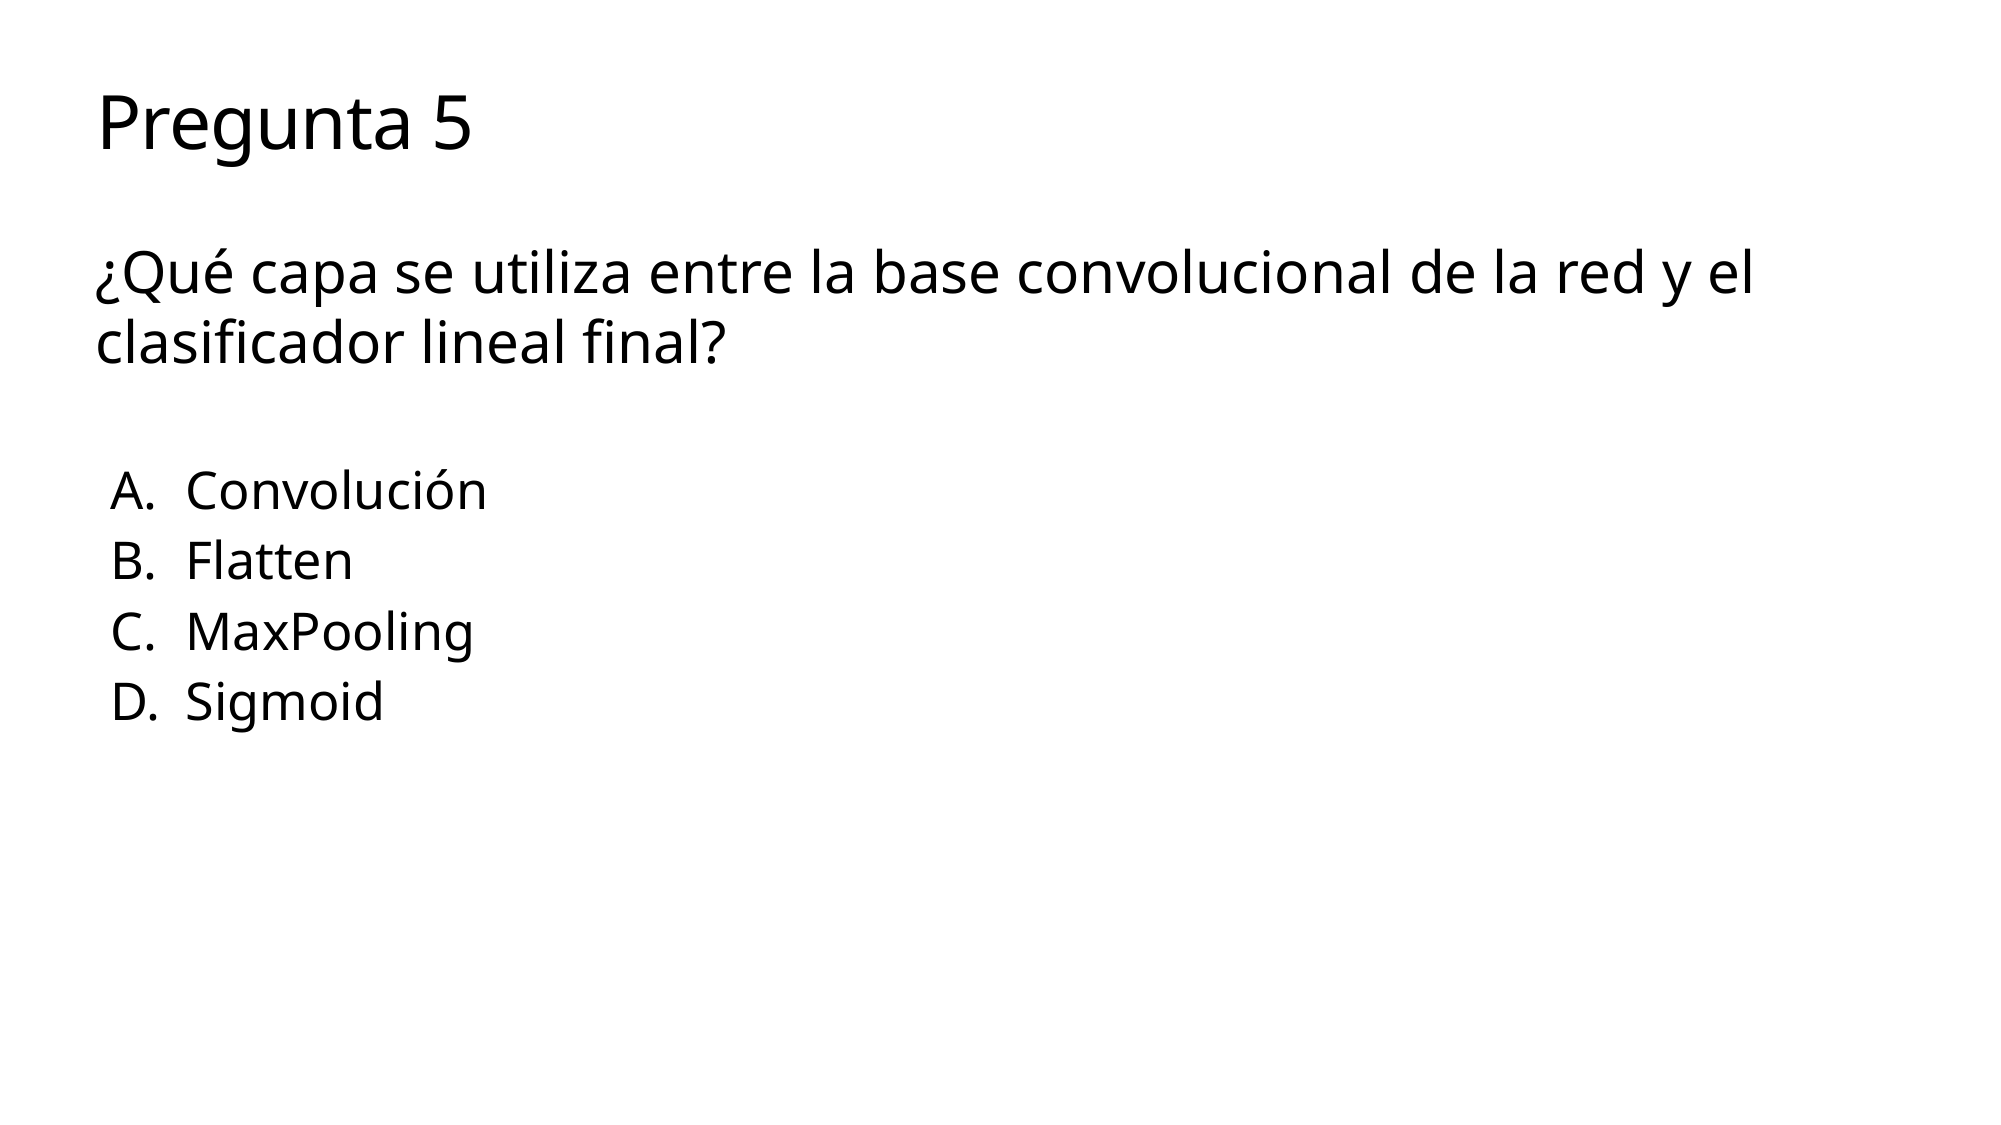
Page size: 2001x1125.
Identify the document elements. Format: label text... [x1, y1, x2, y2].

title Pregunta 5 [96, 75, 1904, 165]
text_box Convolución Flatten MaxPooling Sigmoid [95, 449, 1905, 1051]
list ¿Qué capa se utiliza entre la base convolucional de la red y el clasificador lineal final? [95, 235, 1904, 376]
